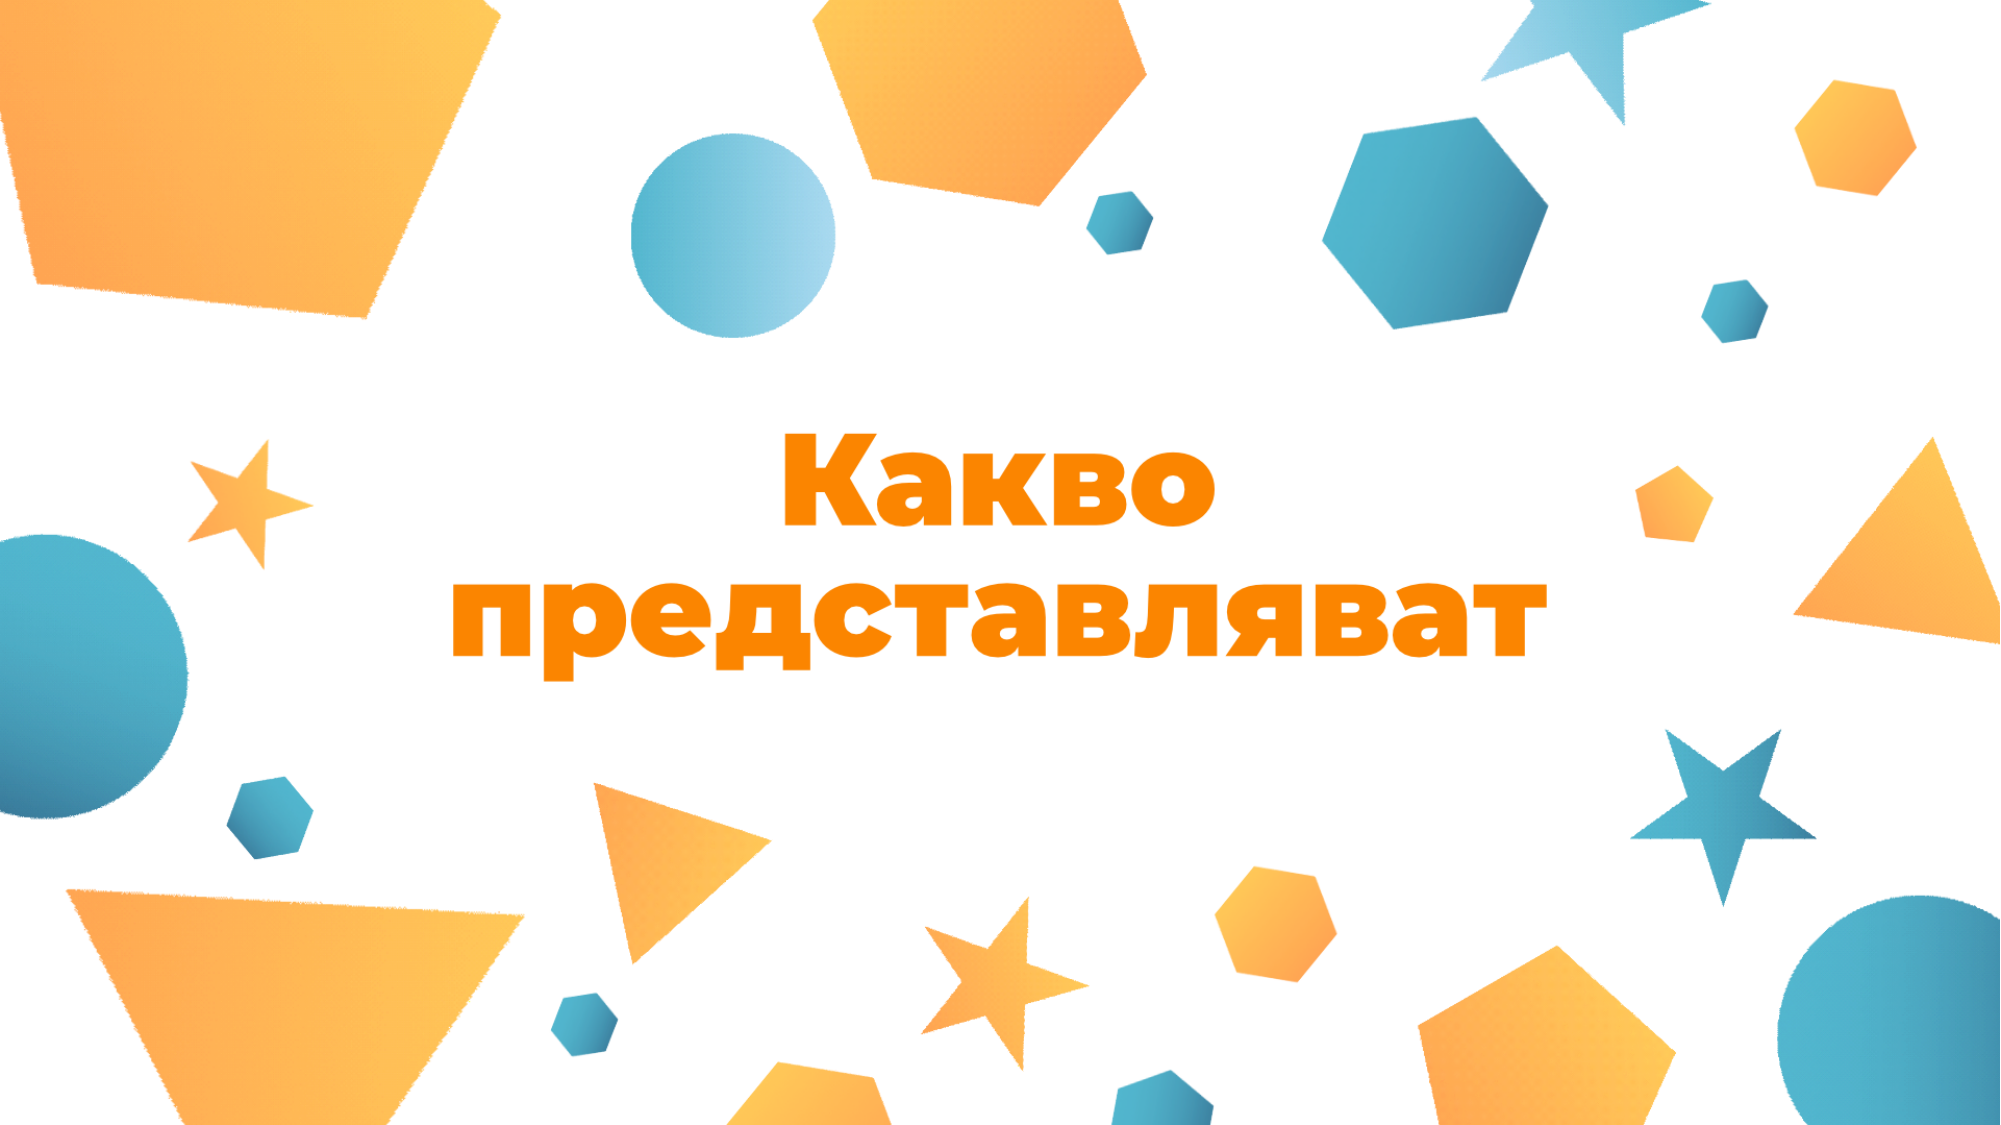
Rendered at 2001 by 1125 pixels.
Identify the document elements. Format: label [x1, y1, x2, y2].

list [0, 0, 2000, 1125]
